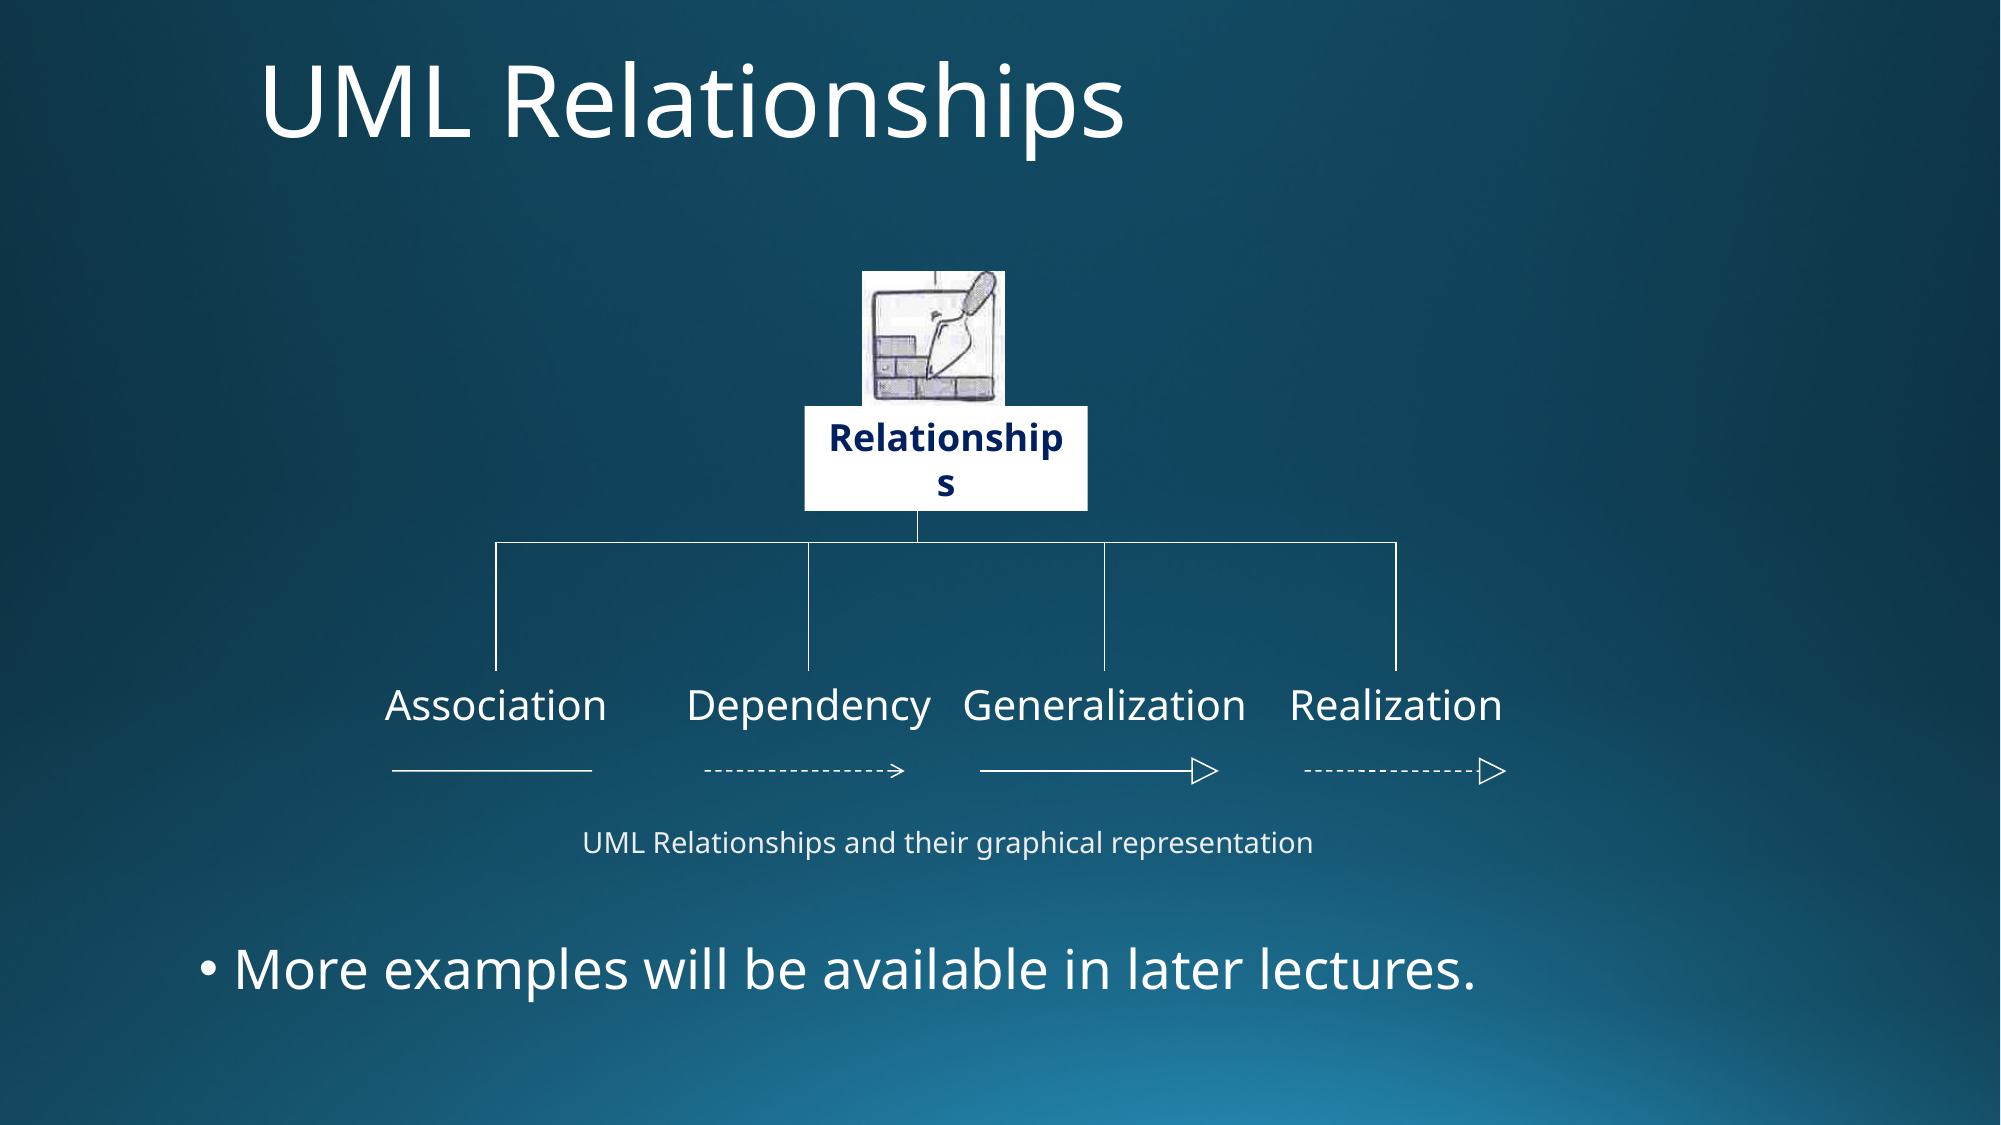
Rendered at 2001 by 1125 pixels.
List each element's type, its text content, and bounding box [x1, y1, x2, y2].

picture [0, 0, 2001, 1125]
text_box [1479, 758, 1505, 784]
list More examples will be available in later lectures. [183, 299, 1863, 1014]
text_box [734, 487, 882, 597]
text_box Generalization [942, 671, 1254, 736]
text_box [578, 331, 836, 753]
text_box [933, 542, 1397, 671]
text_box [1192, 758, 1218, 784]
text_box Association [354, 671, 578, 736]
title UML Relationships [242, 0, 1968, 215]
text_box Realization [1254, 671, 1538, 736]
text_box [882, 448, 1140, 636]
text_box Dependency [836, 671, 942, 736]
text_box Relationships [836, 406, 1088, 487]
text_box [890, 763, 905, 779]
text_box UML Relationships and their graphical representation [360, 821, 1536, 903]
